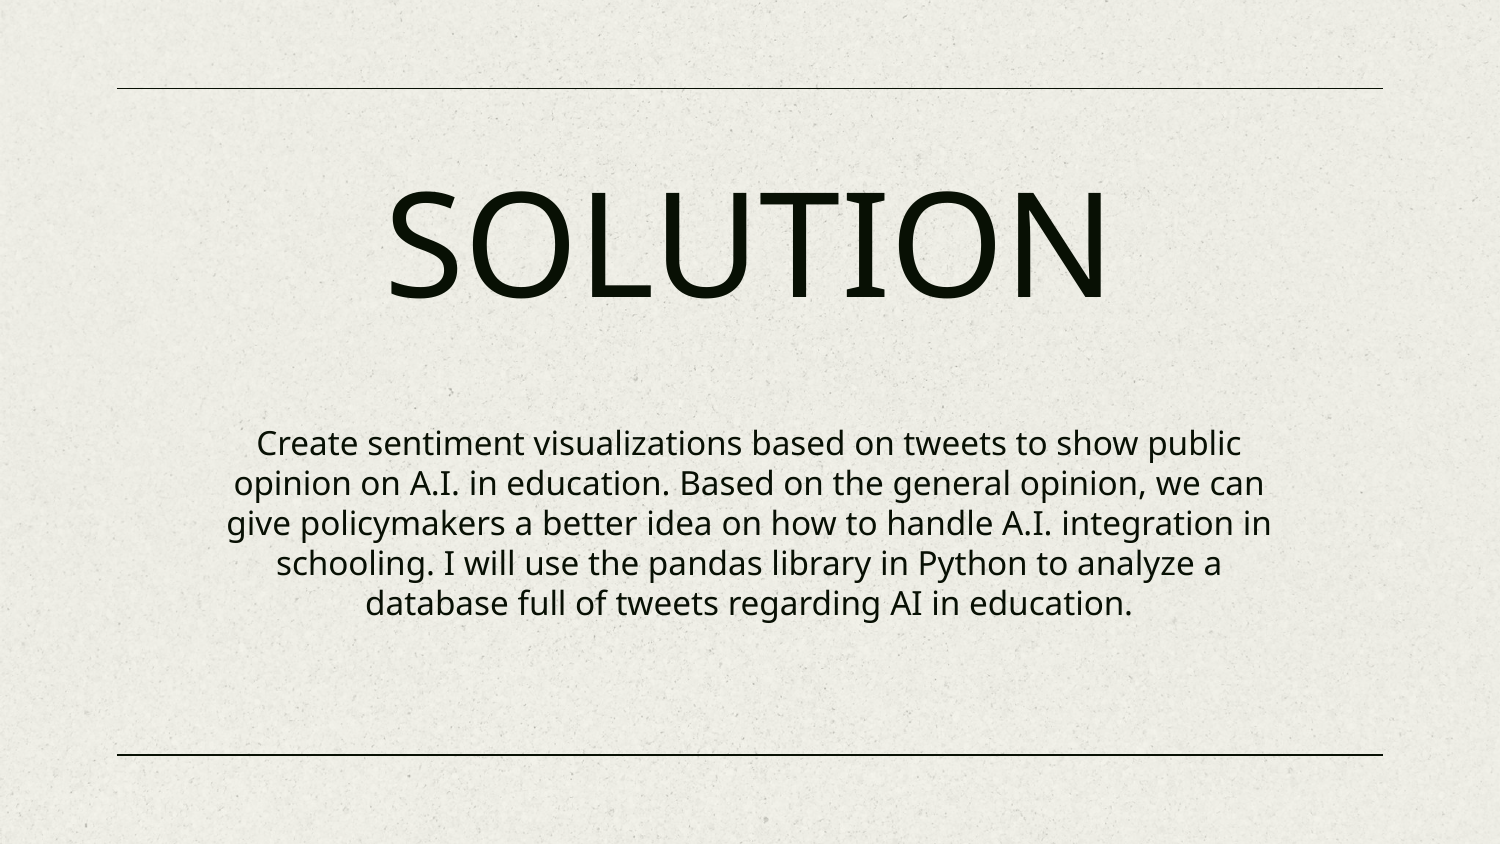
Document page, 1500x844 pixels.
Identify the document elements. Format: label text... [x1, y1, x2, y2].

subtitle Create sentiment visualizations based on tweets to show public opinion on A.I. in education. Based on the general opinion, we can give policymakers a better idea on how to handle A.I. integration in schooling. I will use the pandas library in Python to analyze a database full of tweets regarding AI in education. [188, 407, 1312, 754]
title SOLUTION [118, 136, 1382, 231]
